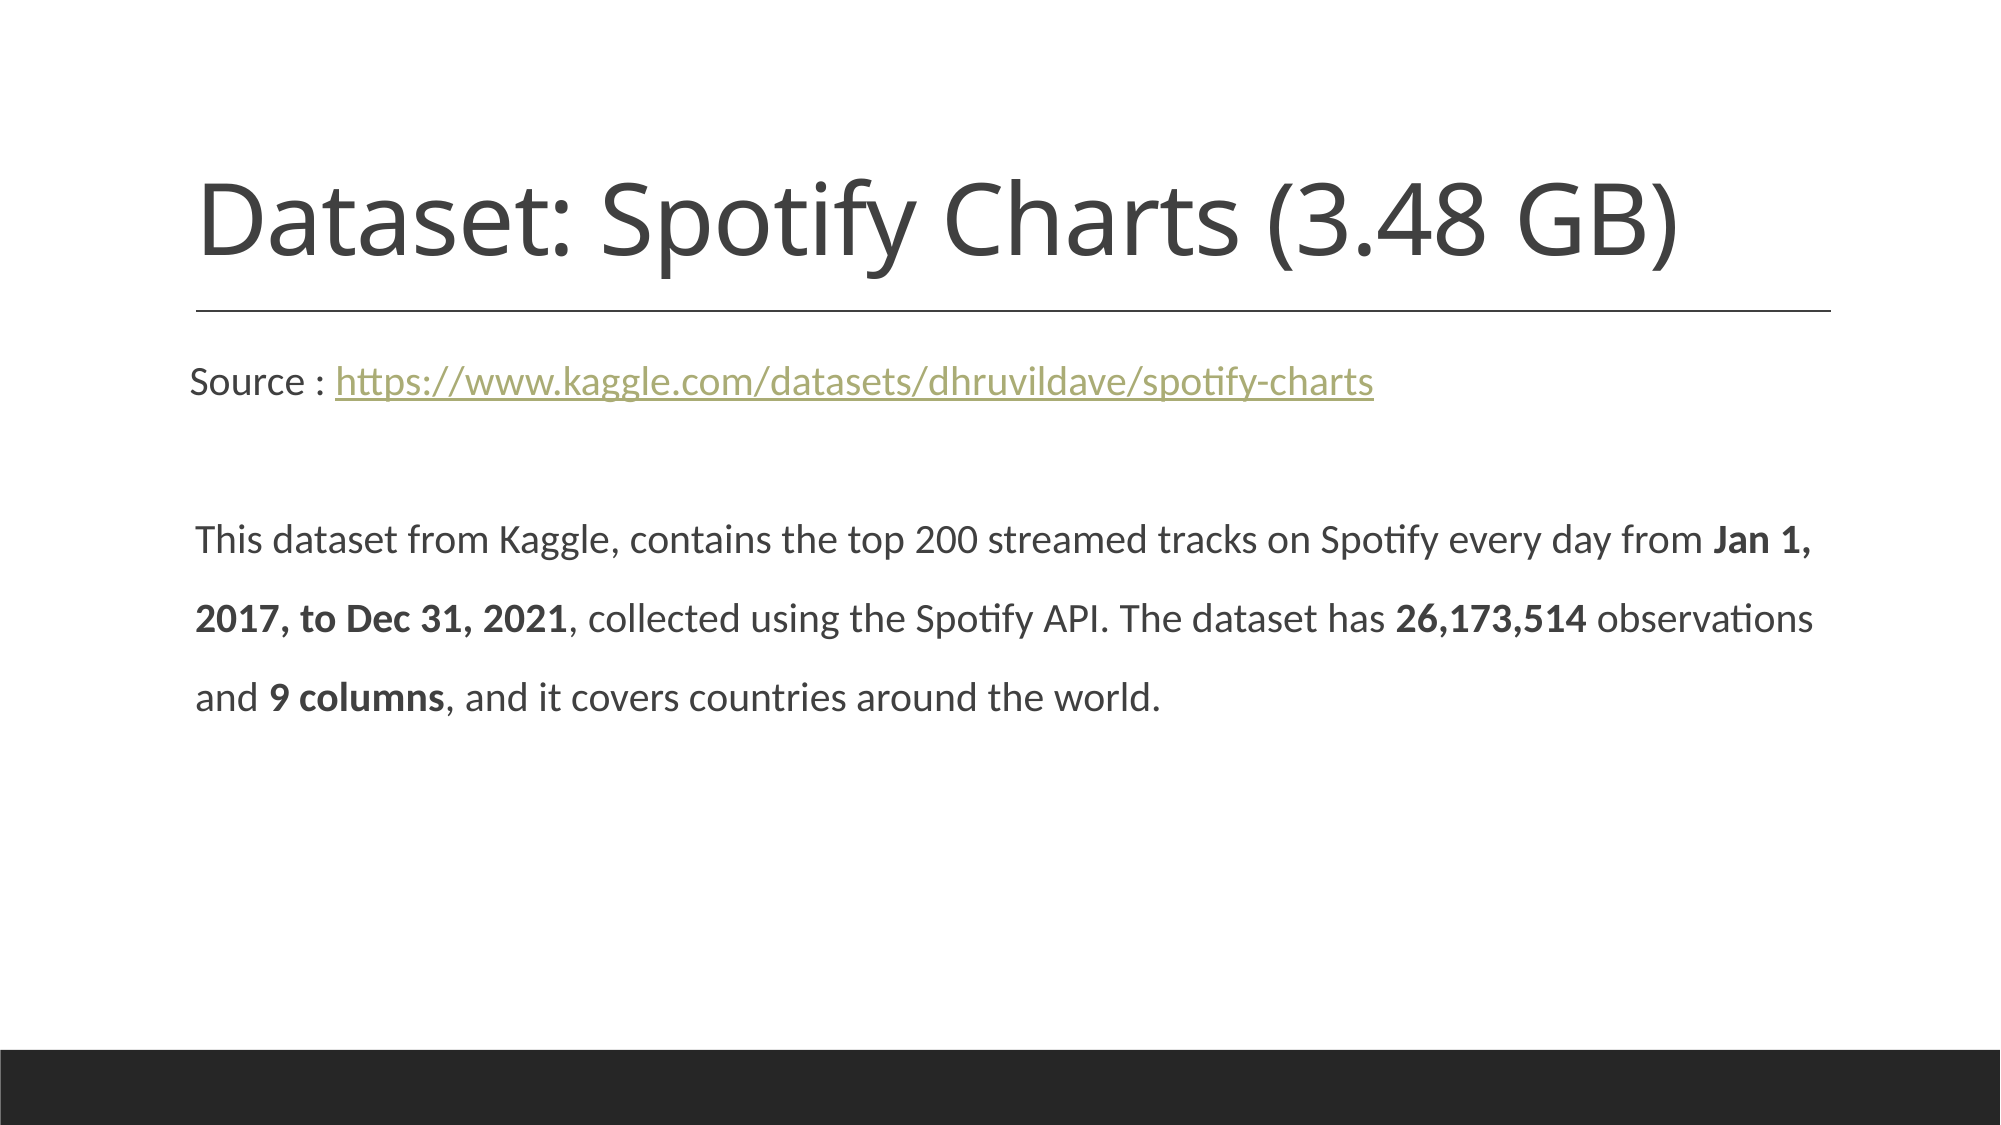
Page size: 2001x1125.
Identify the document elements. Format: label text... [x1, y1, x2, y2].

list Source : https://www.kaggle.com/datasets/dhruvildave/spotify-charts This dataset from Kaggle, contains the top 200 streamed tracks on Spotify every day from Jan 1, 2017, to Dec 31, 2021, collected using the Spotify API. The dataset has 26,173,514 observations and 9 columns, and it covers countries around the world. [180, 345, 1830, 963]
title Dataset: Spotify Charts (3.48 GB) [180, 47, 1830, 285]
